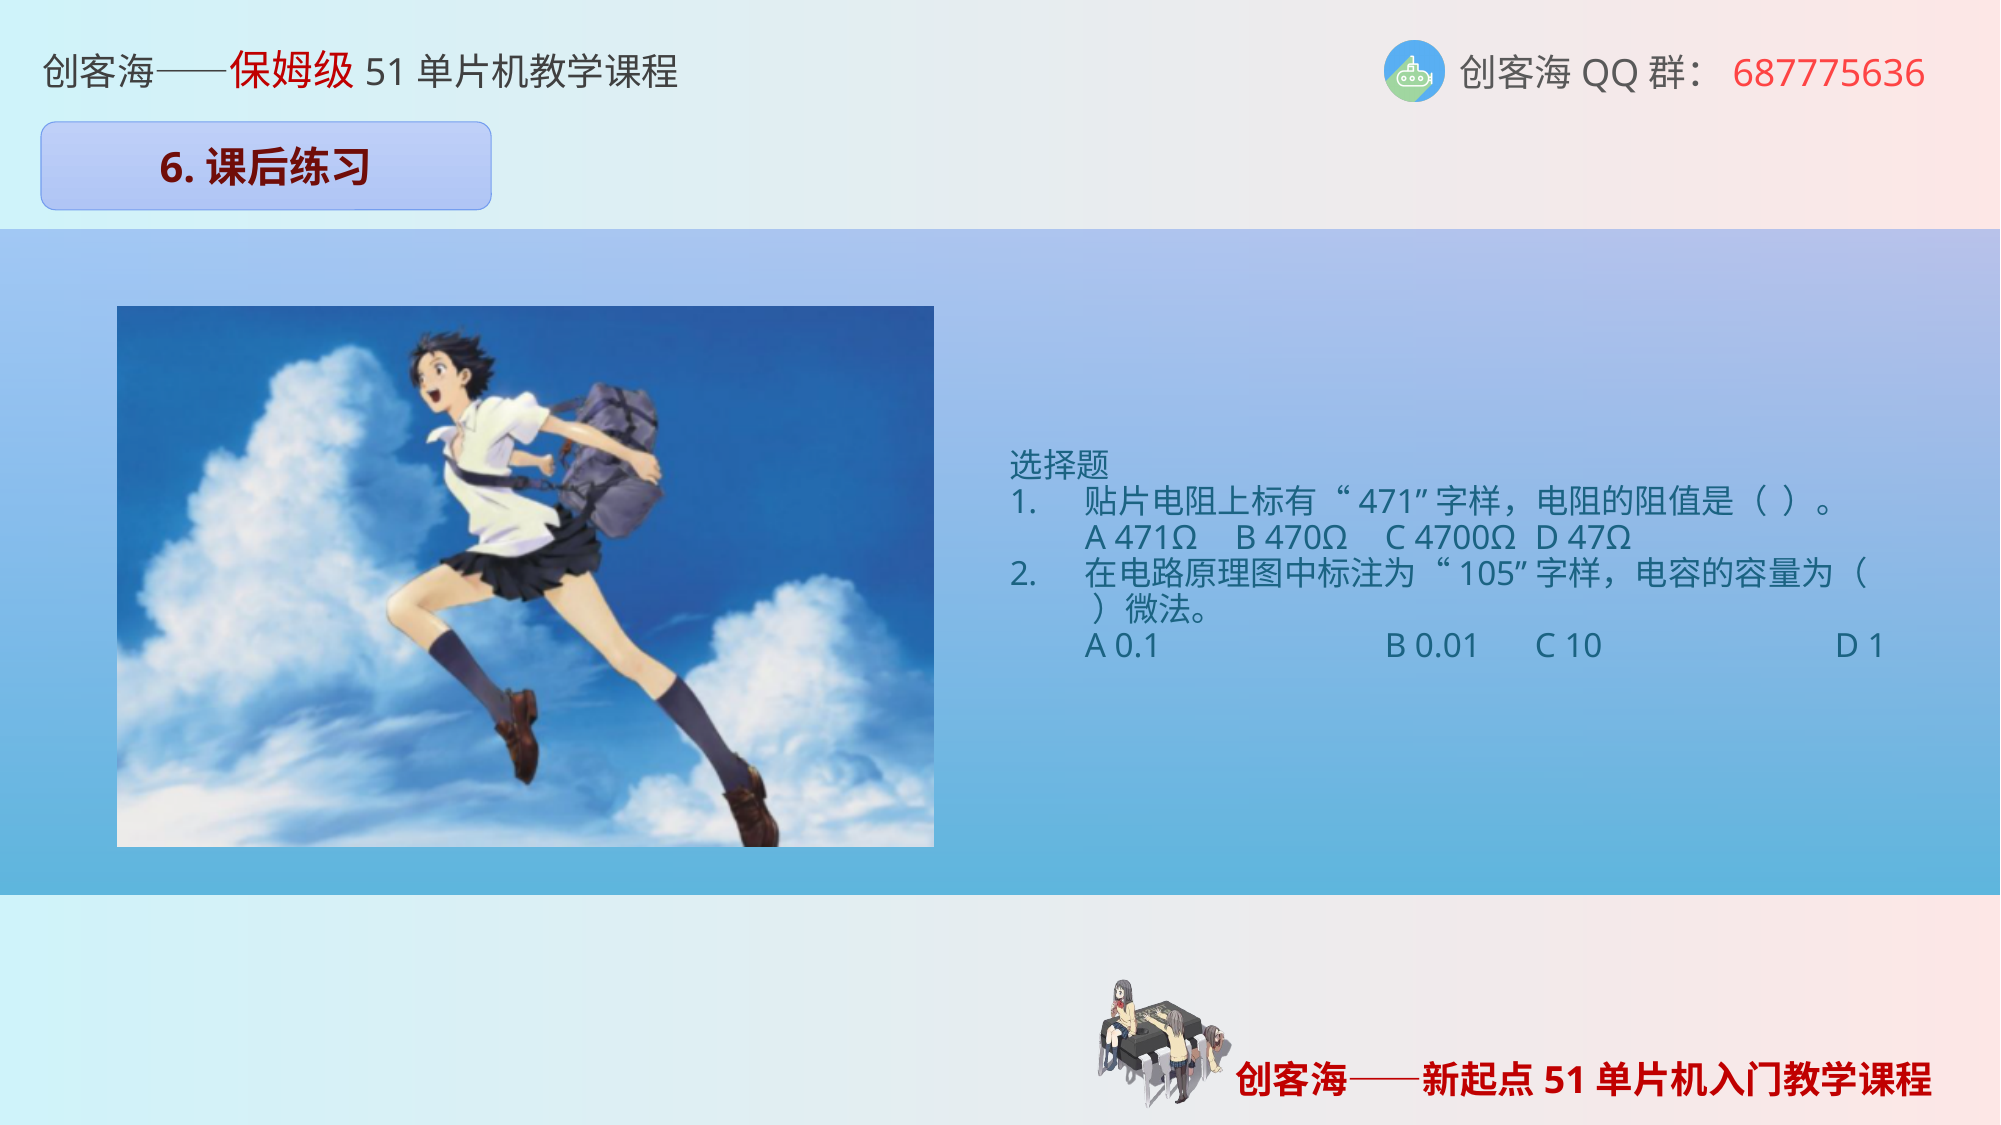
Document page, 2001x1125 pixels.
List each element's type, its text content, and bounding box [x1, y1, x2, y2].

picture [1093, 976, 1236, 1109]
picture [1383, 40, 1445, 102]
text_box 创客海——保姆级51单片机教学课程 [27, 36, 804, 101]
text_box [0, 229, 2000, 896]
text_box 创客海——新起点51单片机入门教学课程 [1236, 1048, 2000, 1108]
picture [117, 306, 934, 848]
text_box 创客海QQ群：687775636 [1445, 41, 1972, 101]
text_box 选择题 贴片电阻上标有“471”字样，电阻的阻值是（ ）。 A 471Ω B 470Ω C 4700Ω D 47Ω 在电路原理图中标注为“105”字样，电容的容量为（ ）微法。 A 0.1 B 0.01 C 10 D 1 [934, 441, 1909, 708]
text_box 6.课后练习 [40, 121, 492, 211]
